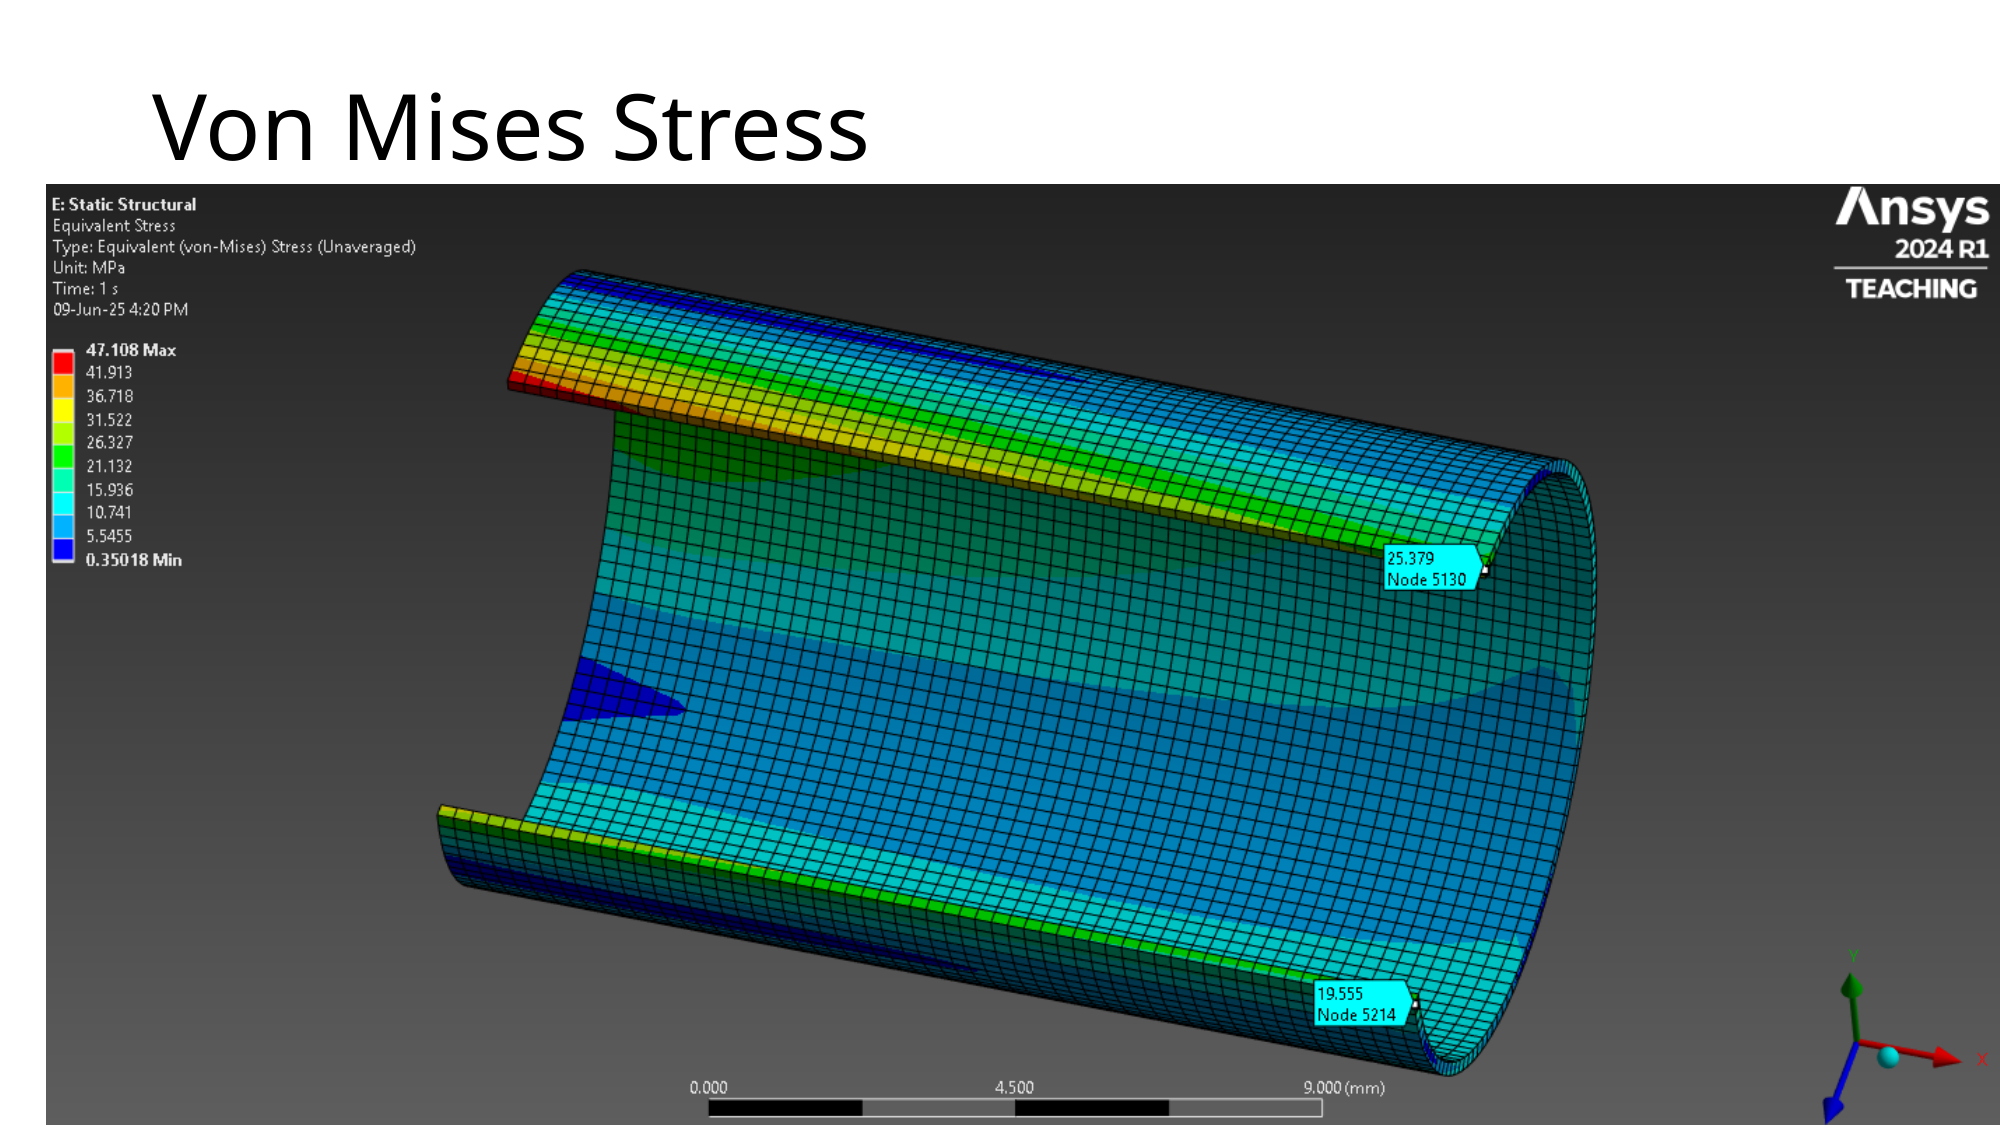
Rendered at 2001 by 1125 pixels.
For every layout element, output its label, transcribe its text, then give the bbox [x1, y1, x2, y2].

title Von Mises Stress [137, 22, 1863, 184]
picture [45, 184, 2000, 1125]
